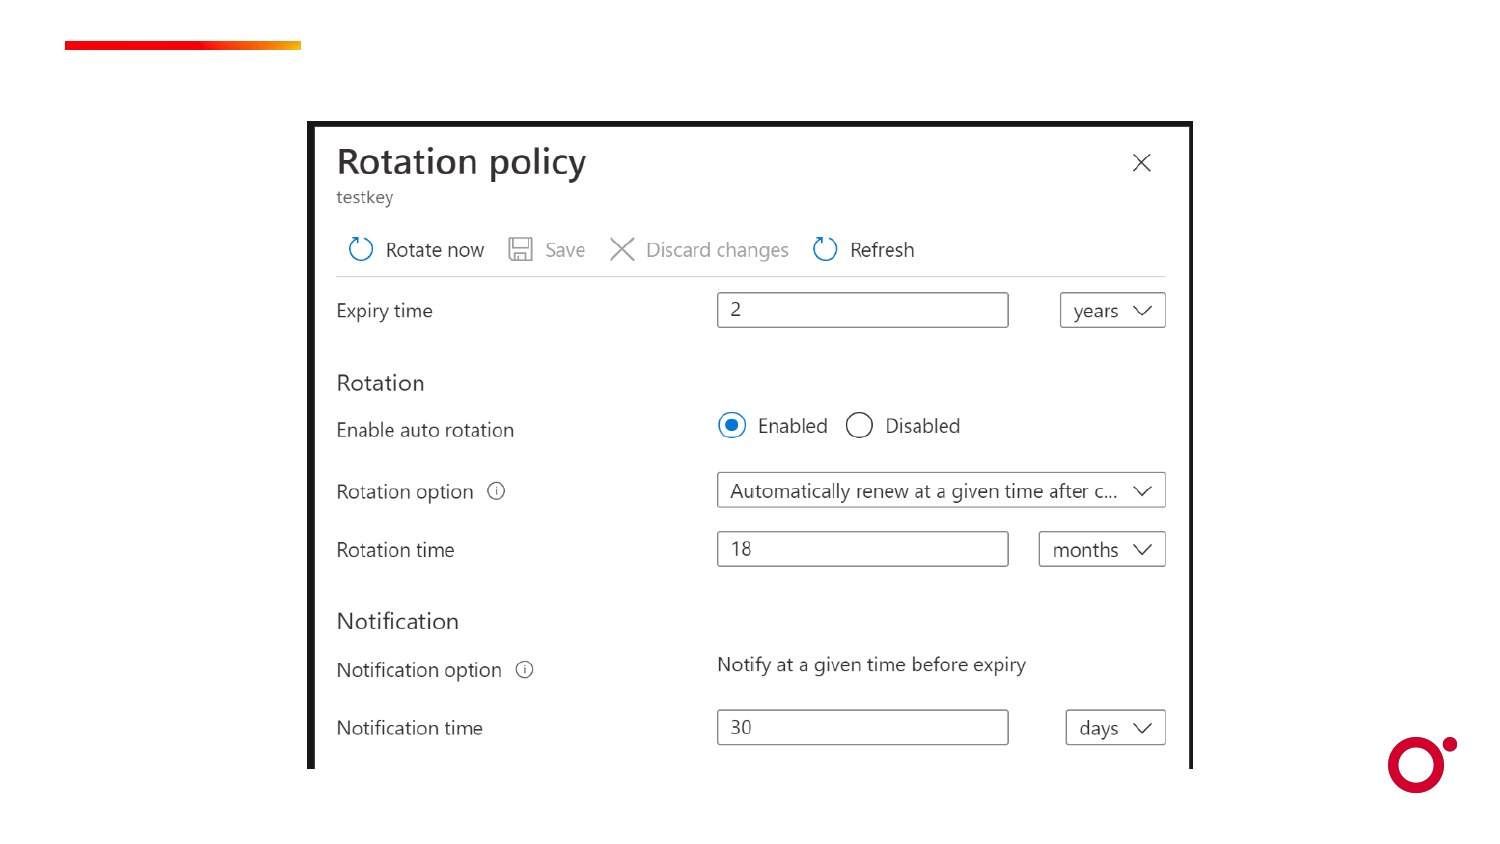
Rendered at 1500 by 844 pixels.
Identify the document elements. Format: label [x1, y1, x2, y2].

picture [65, 41, 301, 50]
picture [306, 121, 1194, 769]
picture [1388, 737, 1457, 793]
